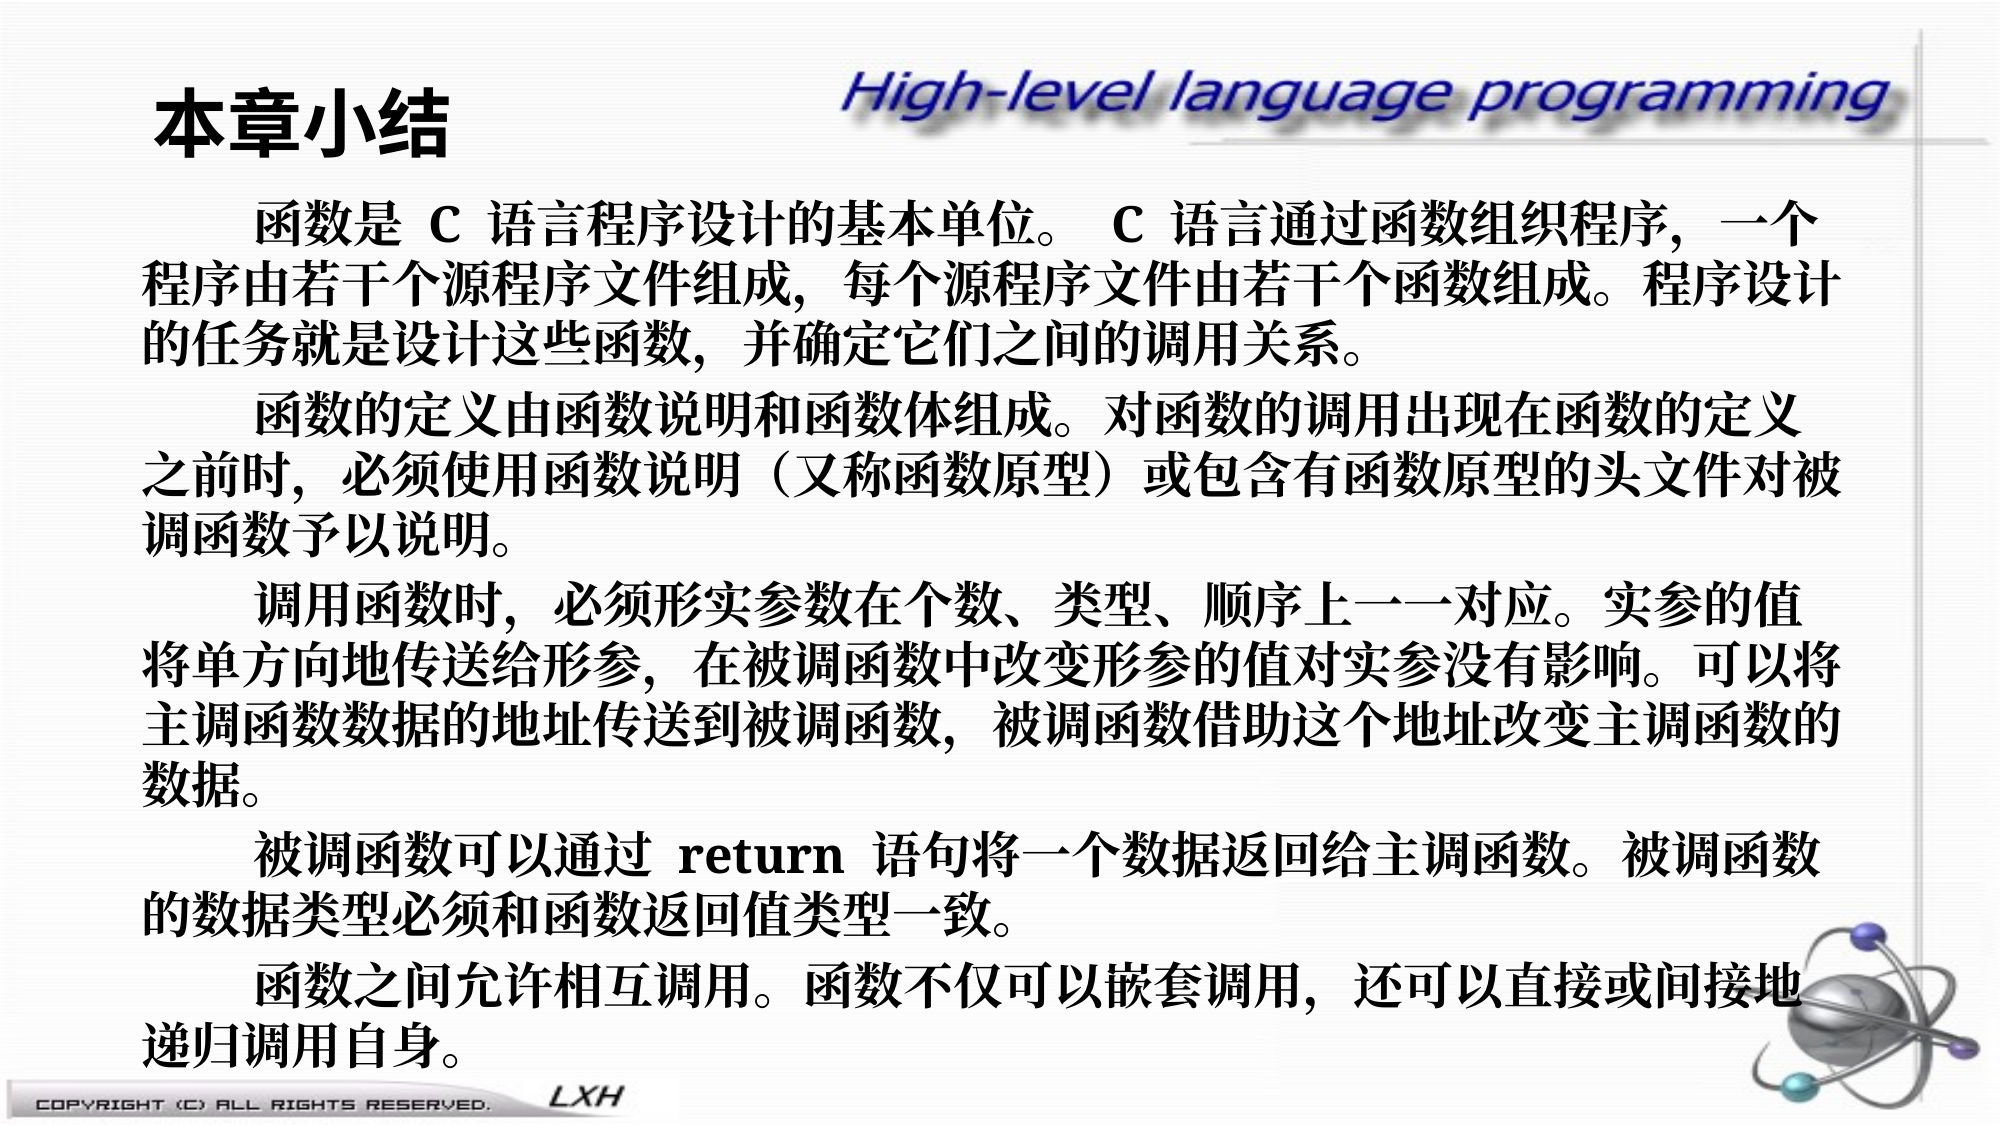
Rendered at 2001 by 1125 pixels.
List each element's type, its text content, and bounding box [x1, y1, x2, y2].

picture [0, 0, 2001, 1125]
list 函数是 C 语言程序设计的基本单位。 C 语言通过函数组织程序，一个程序由若干个源程序文件组成，每个源程序文件由若干个函数组成。程序设计的任务就是设计这些函数，并确定它们之间的调用关系。 函数的定义由函数说明和函数体组成。对函数的调用出现在函数的定义之前时，必须使用函数说明（又称函数原型）或包含有函数原型的头文件对被调函数予以说明。 调用函数时，必须形实参数在个数、类型、顺序上一一对应。实参的值将单方向地传送给形参，在被调函数中改变形参的值对实参没有影响。可以将主调函数数据的地址传送到被调函数，被调函数借助这个地址改变主调函数的数据。 被调函数可以通过 return 语句将一个数据返回给主调函数。被调函数的数据类型必须和函数返回值类型一致。 函数之间允许相互调用。函数不仅可以嵌套调用，还可以直接或间接地递归调用自身。 [61, 185, 1863, 1036]
title 本章小结 [137, 19, 1863, 185]
